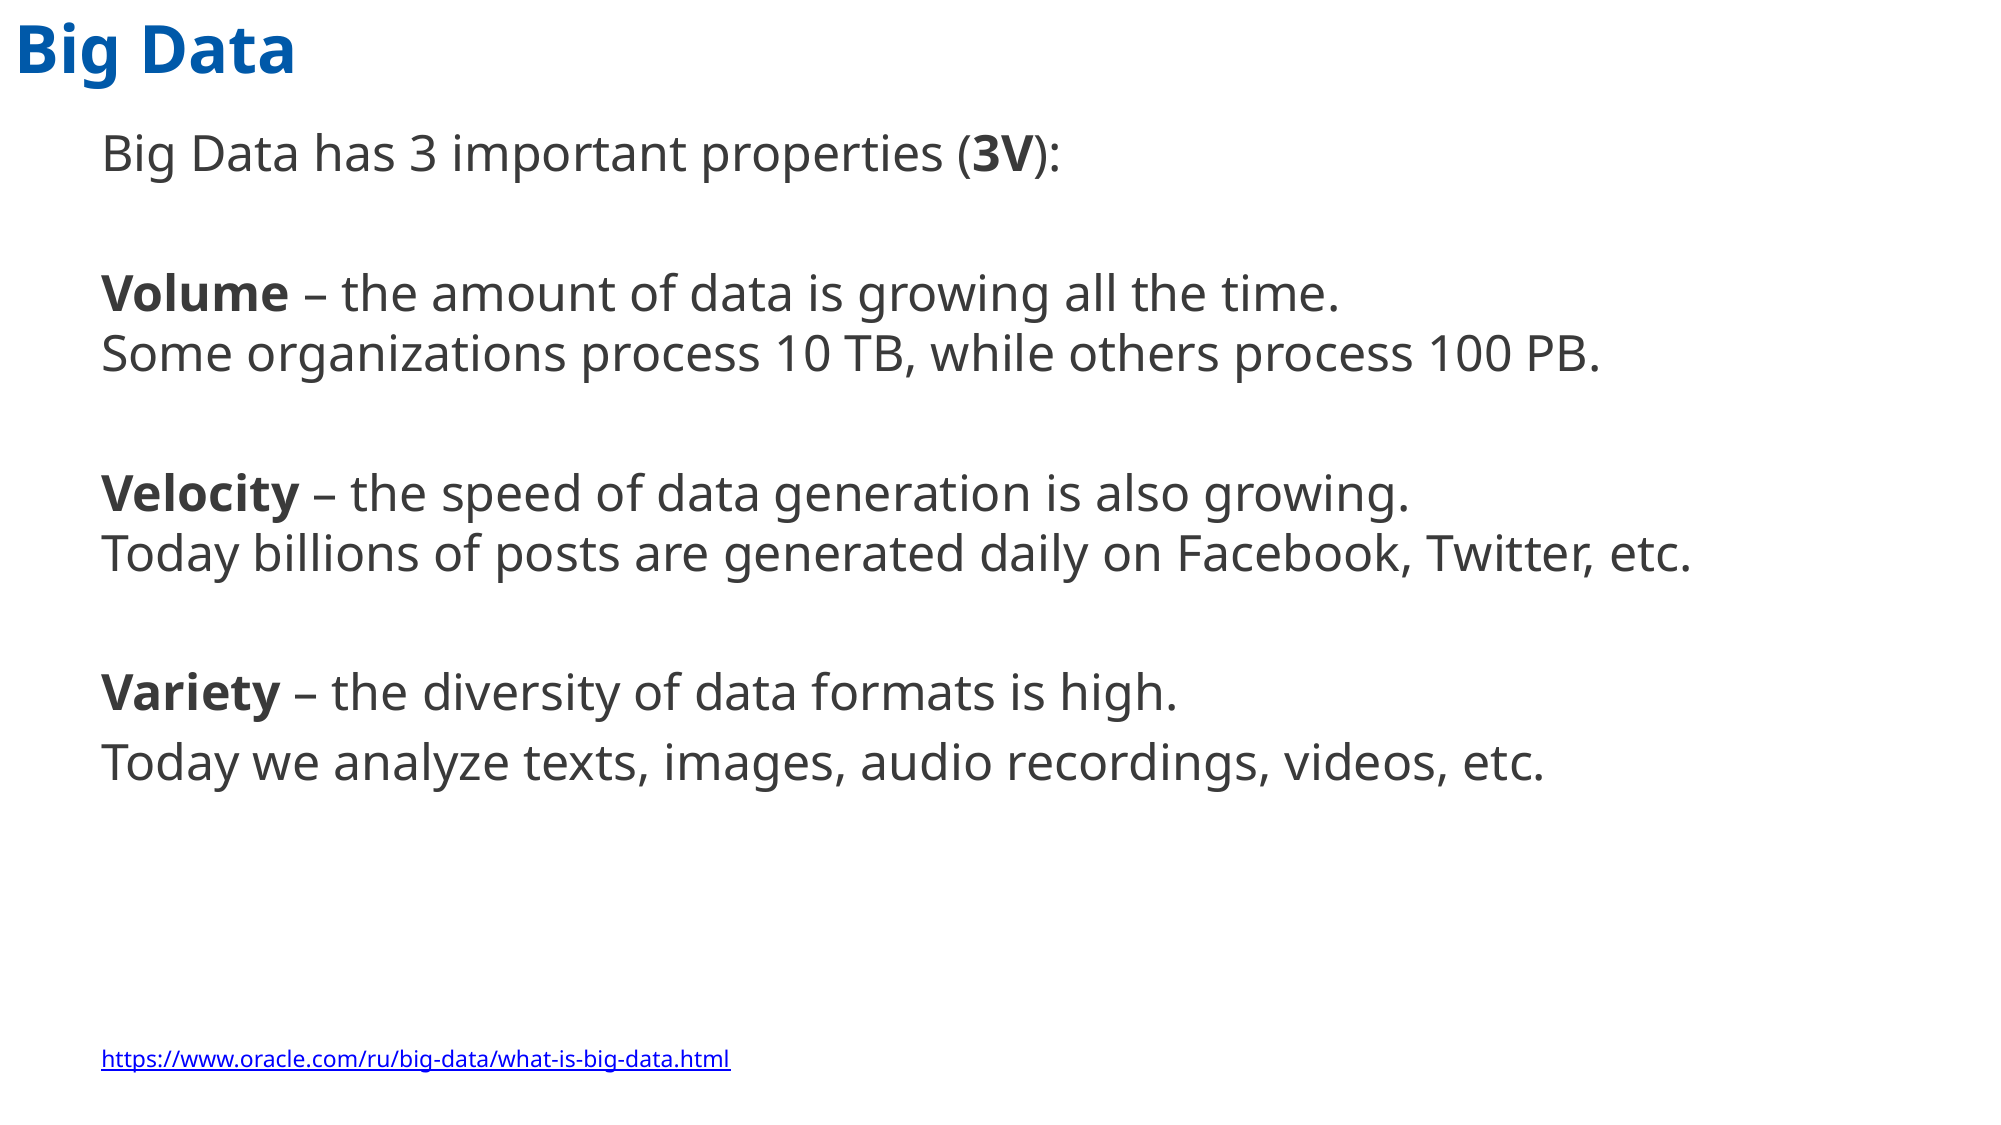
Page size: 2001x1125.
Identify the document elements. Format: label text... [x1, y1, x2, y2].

text_box https://www.oracle.com/ru/big-data/what-is-big-data.html [86, 1037, 837, 1084]
title Big Data [0, 0, 2000, 102]
list Big Data has 3 important properties (3V): Volume – the amount of data is growing all the time. Some organizations process 10 TB, while others process 100 PB. Velocity – the speed of data generation is also growing. Today billions of posts are generated daily on Facebook, Twitter, etc. Variety – the diversity of data formats is high. Today we analyze texts, images, audio recordings, videos, etc. [86, 113, 1977, 1059]
